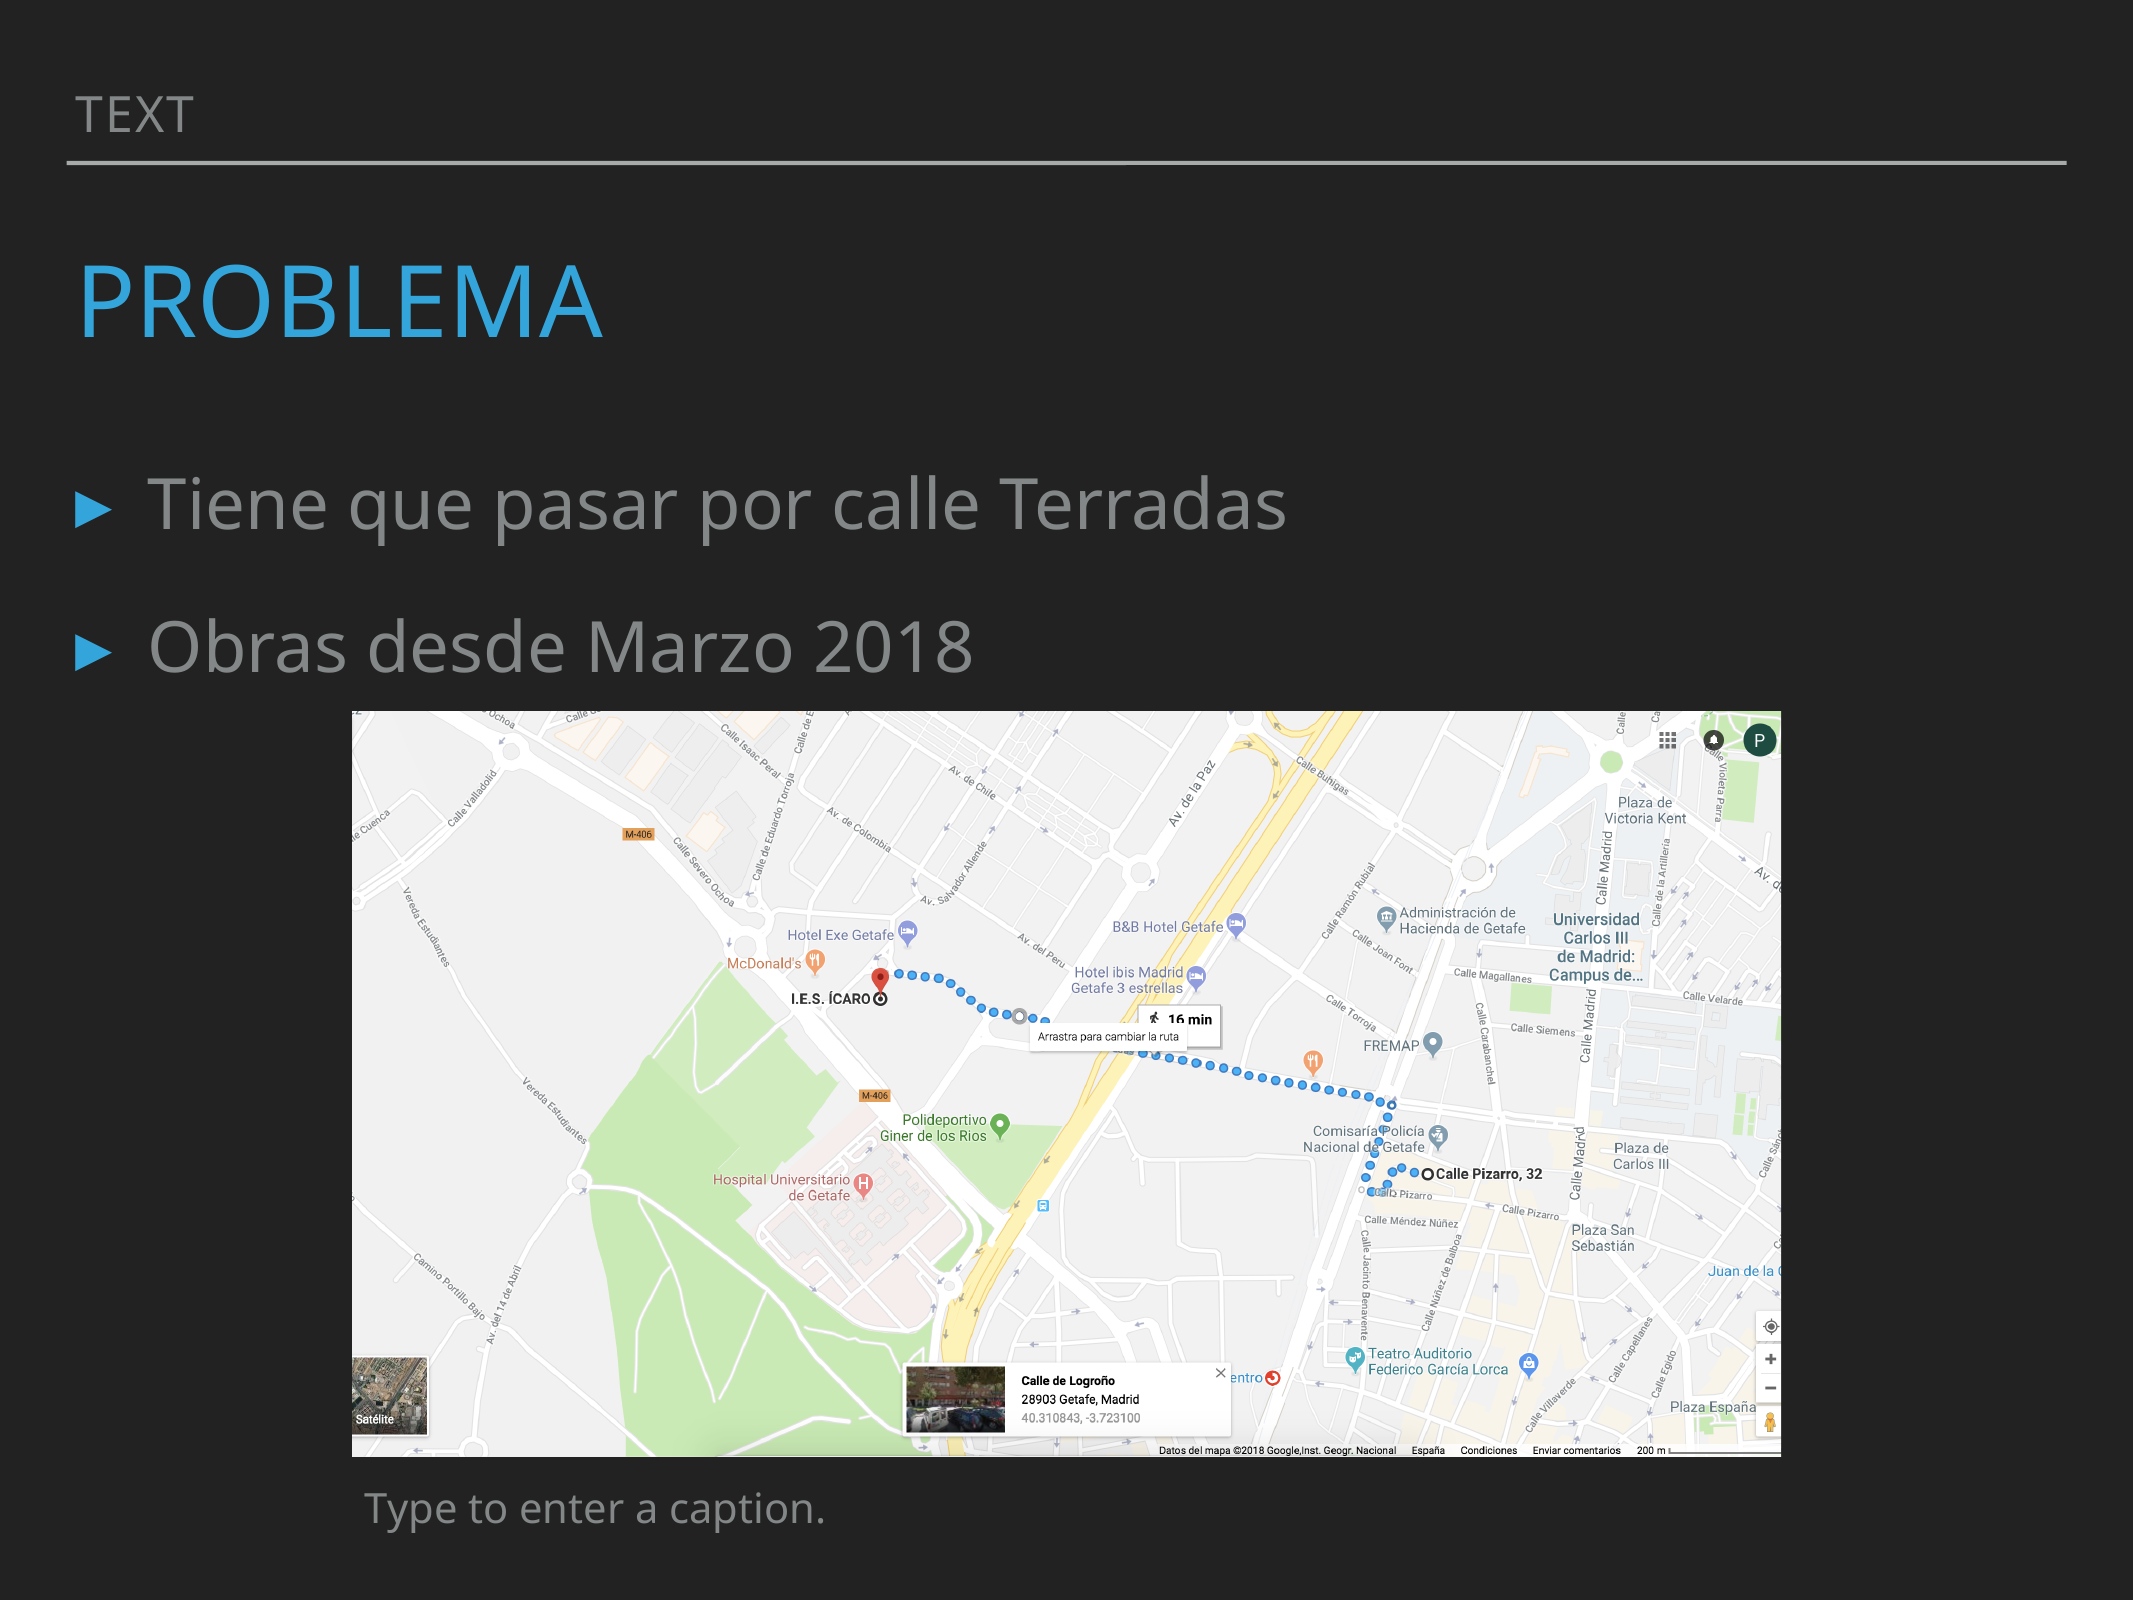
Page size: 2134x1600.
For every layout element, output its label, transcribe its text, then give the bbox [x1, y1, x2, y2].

title Problema [66, 251, 2068, 372]
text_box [351, 710, 1782, 1551]
list Tiene que pasar por calle Terradas Obras desde Marzo 2018 [66, 449, 2068, 1453]
list Text [66, 74, 1901, 151]
